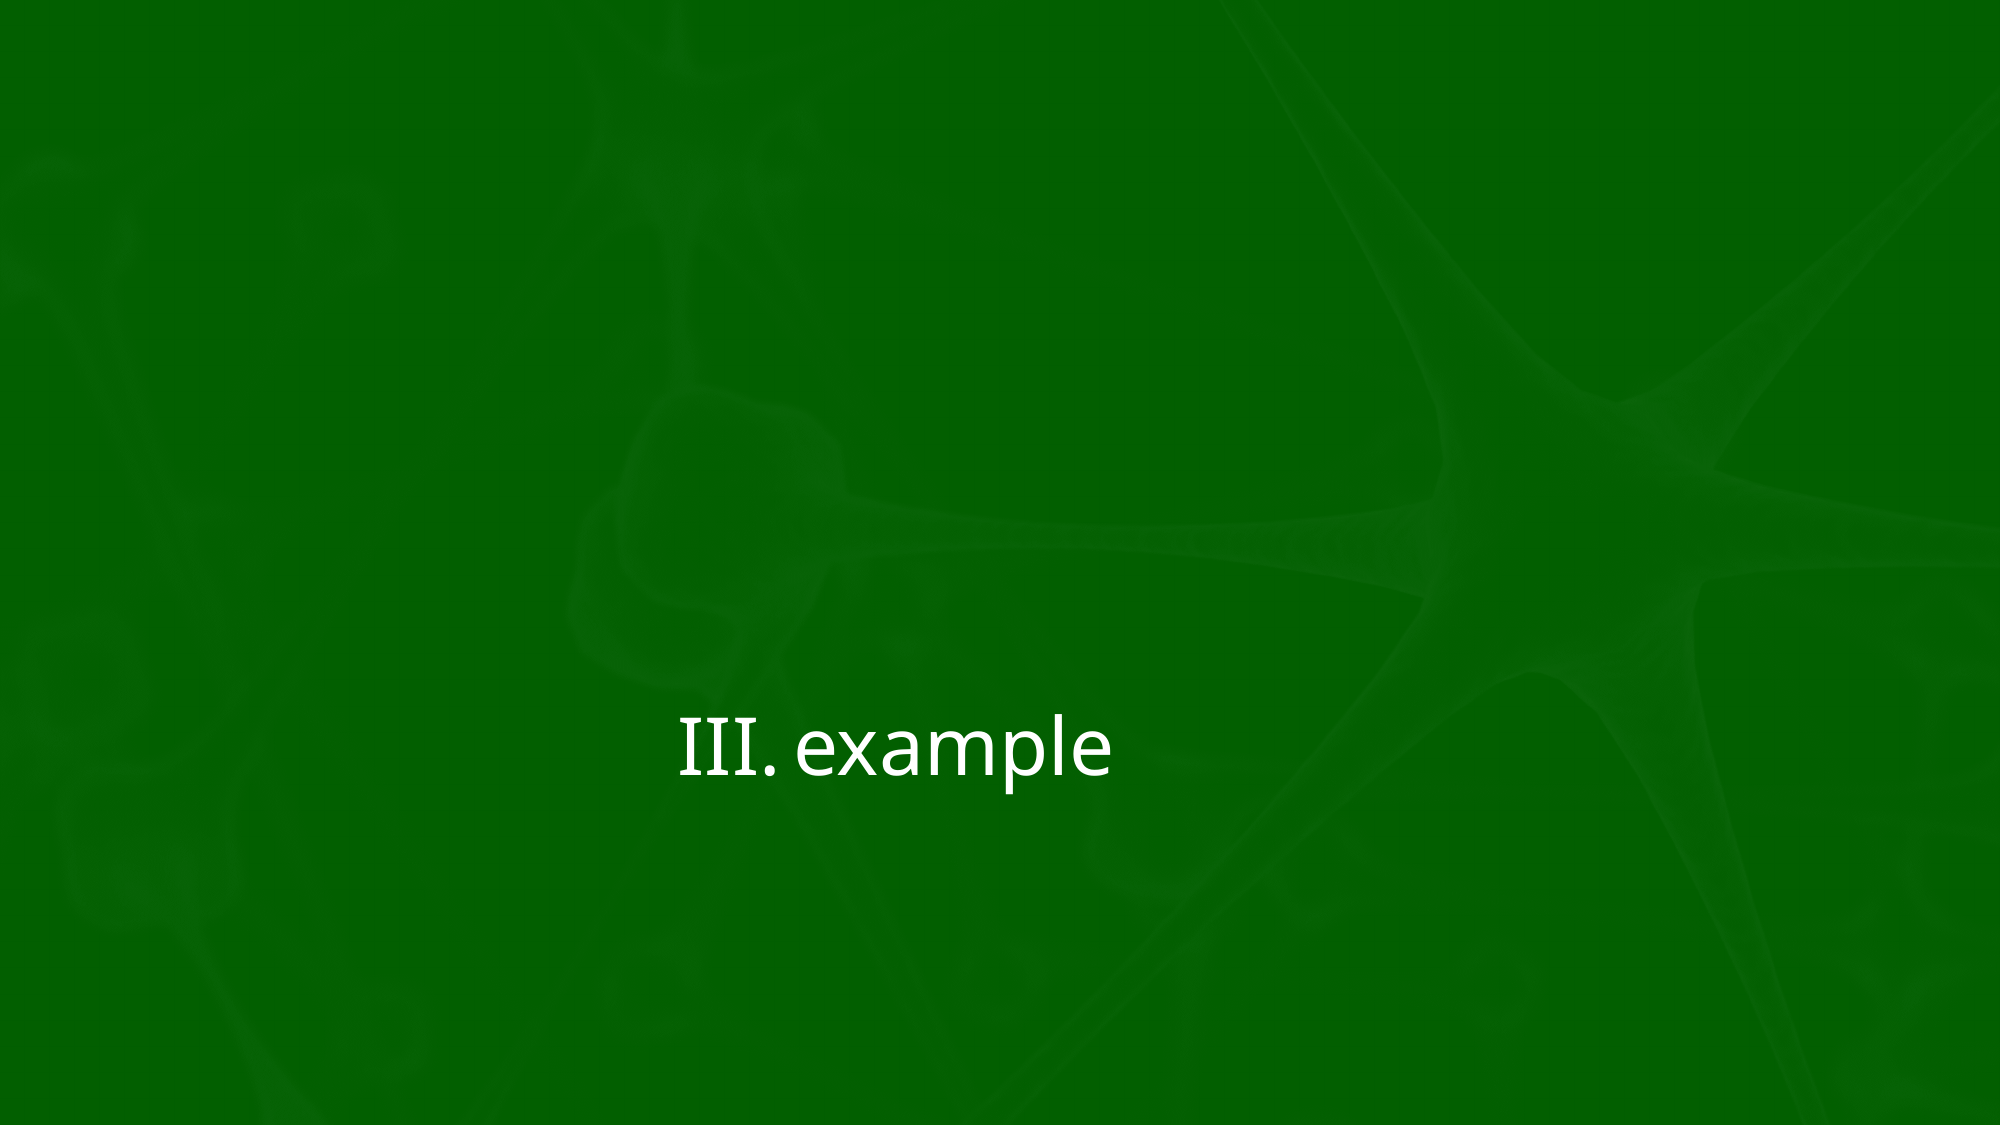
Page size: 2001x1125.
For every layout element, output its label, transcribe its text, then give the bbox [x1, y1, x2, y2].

title III. example [662, 524, 1807, 801]
